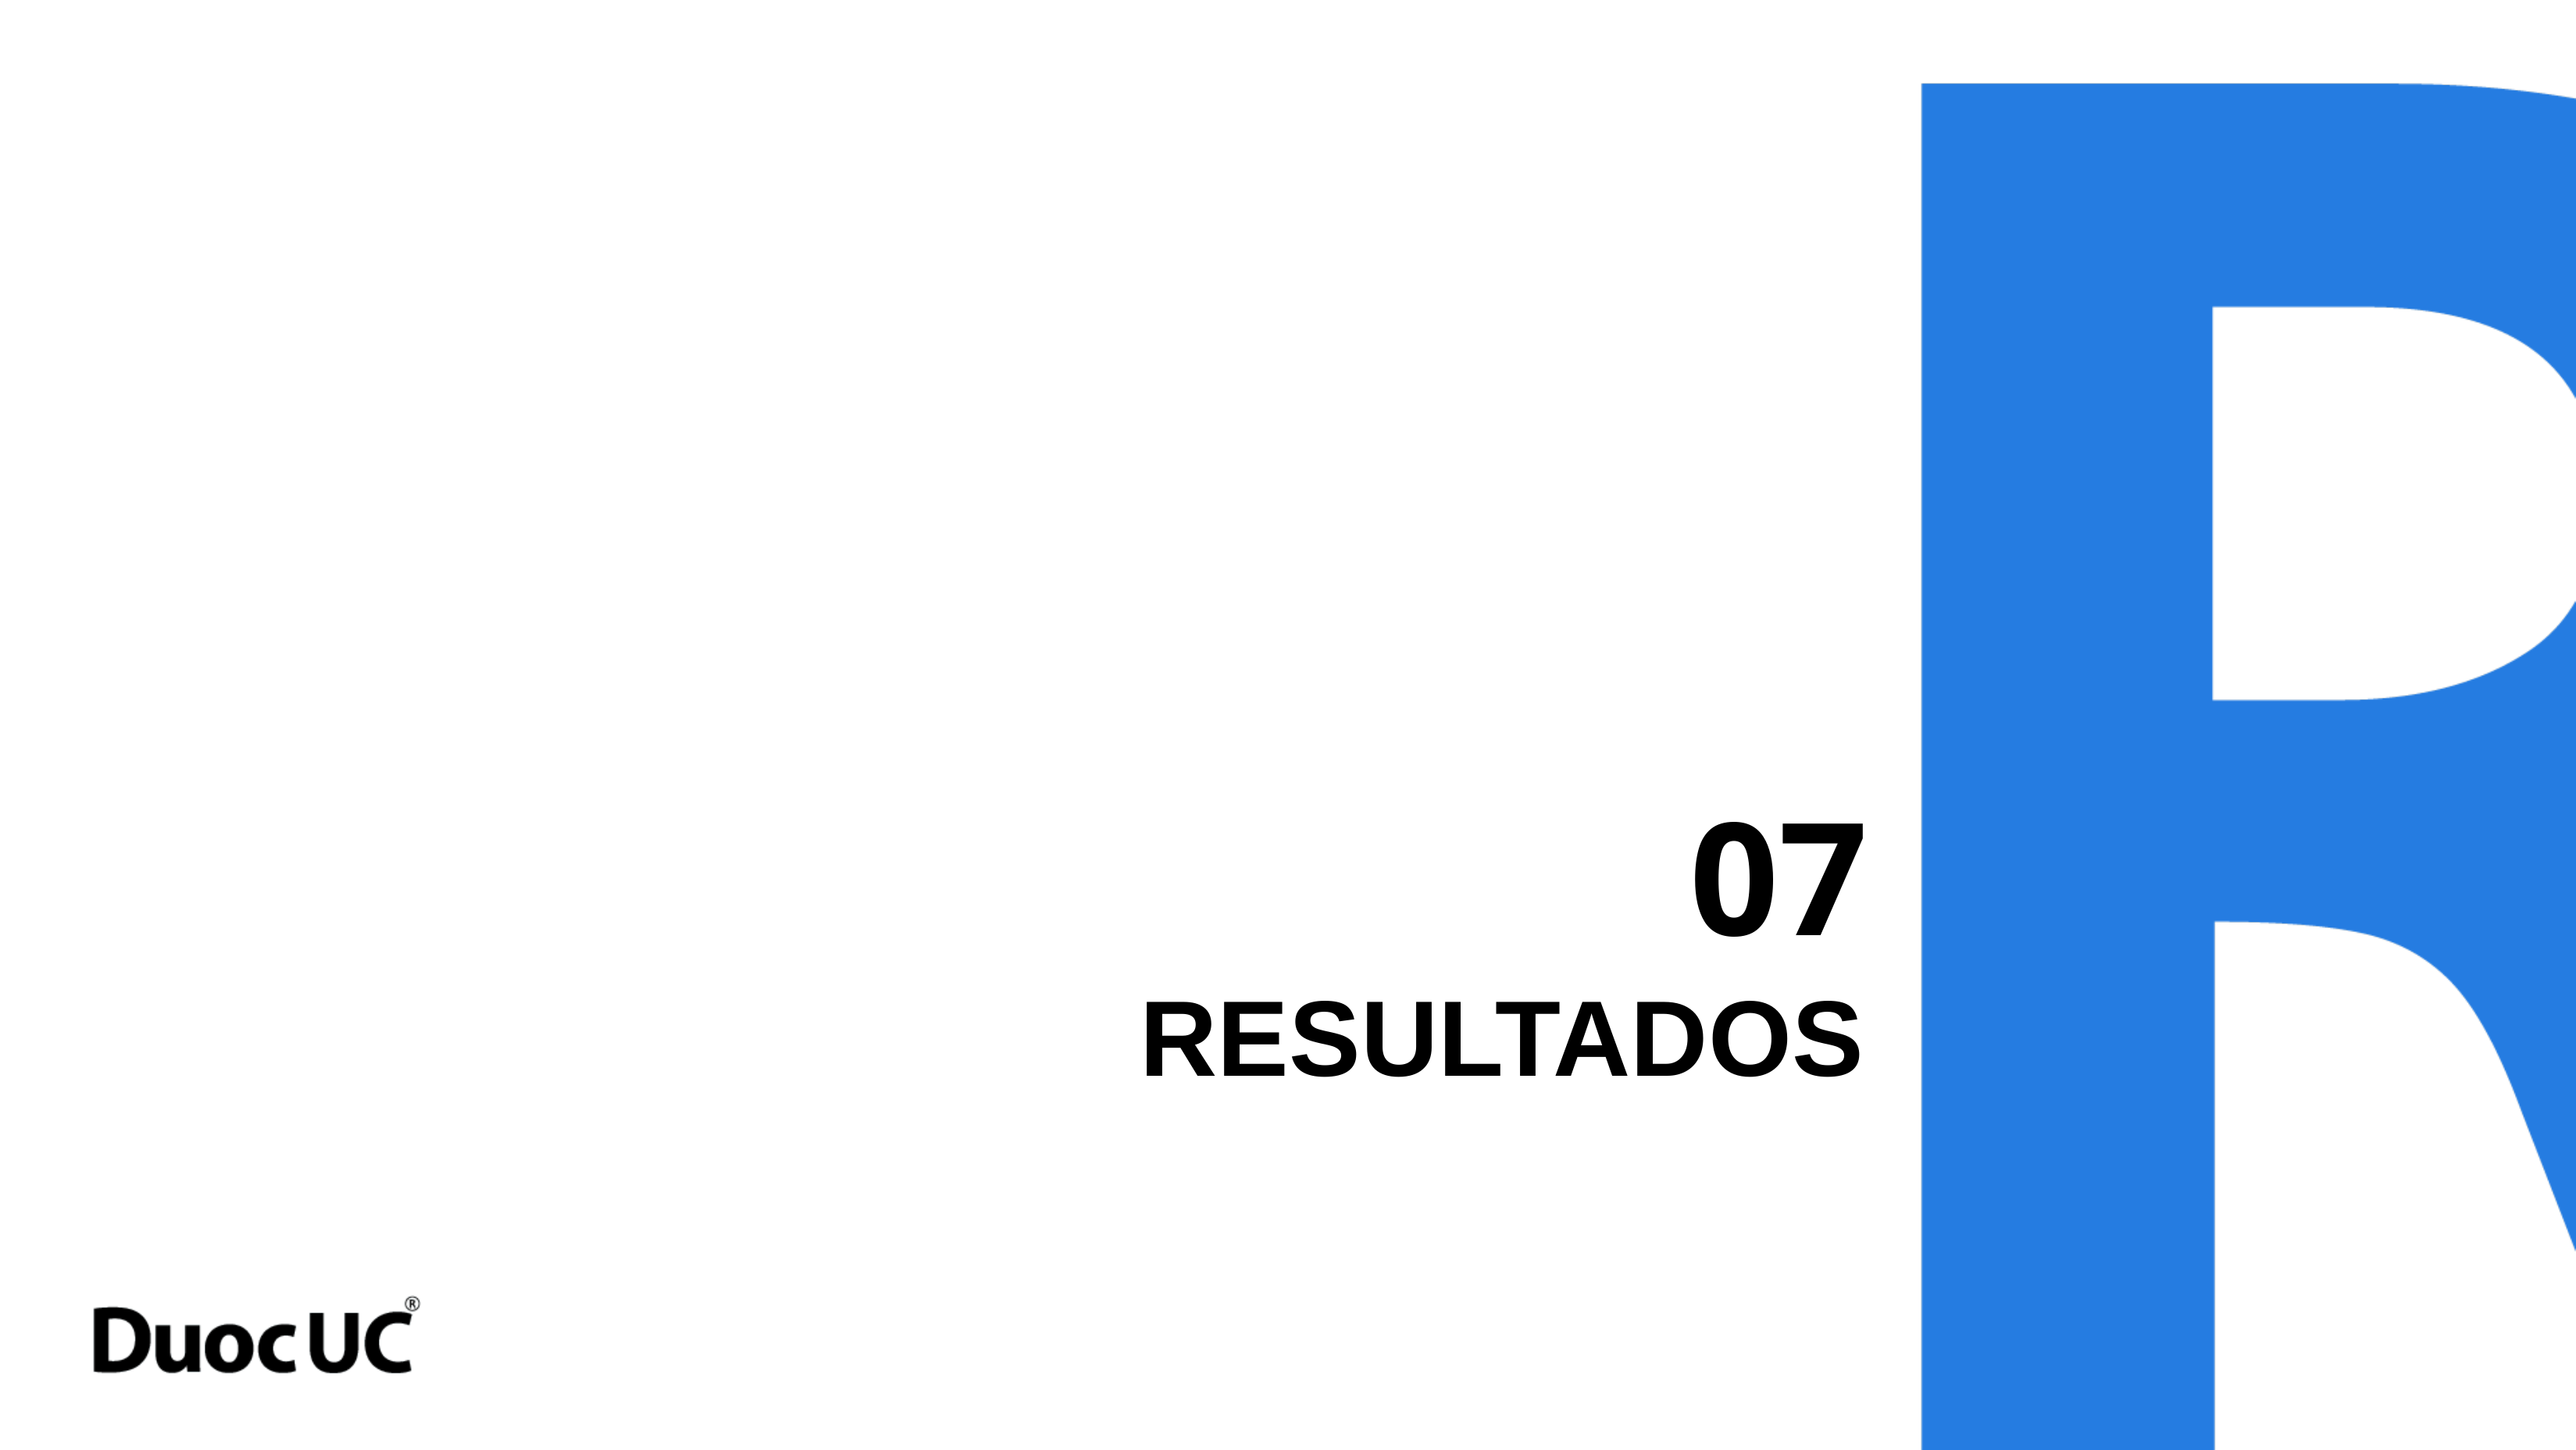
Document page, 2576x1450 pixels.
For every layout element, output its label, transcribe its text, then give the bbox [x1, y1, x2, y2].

picture [0, 0, 2576, 1450]
text_box 07 [1624, 779, 1869, 967]
title RESULTADOS [565, 969, 1864, 1211]
